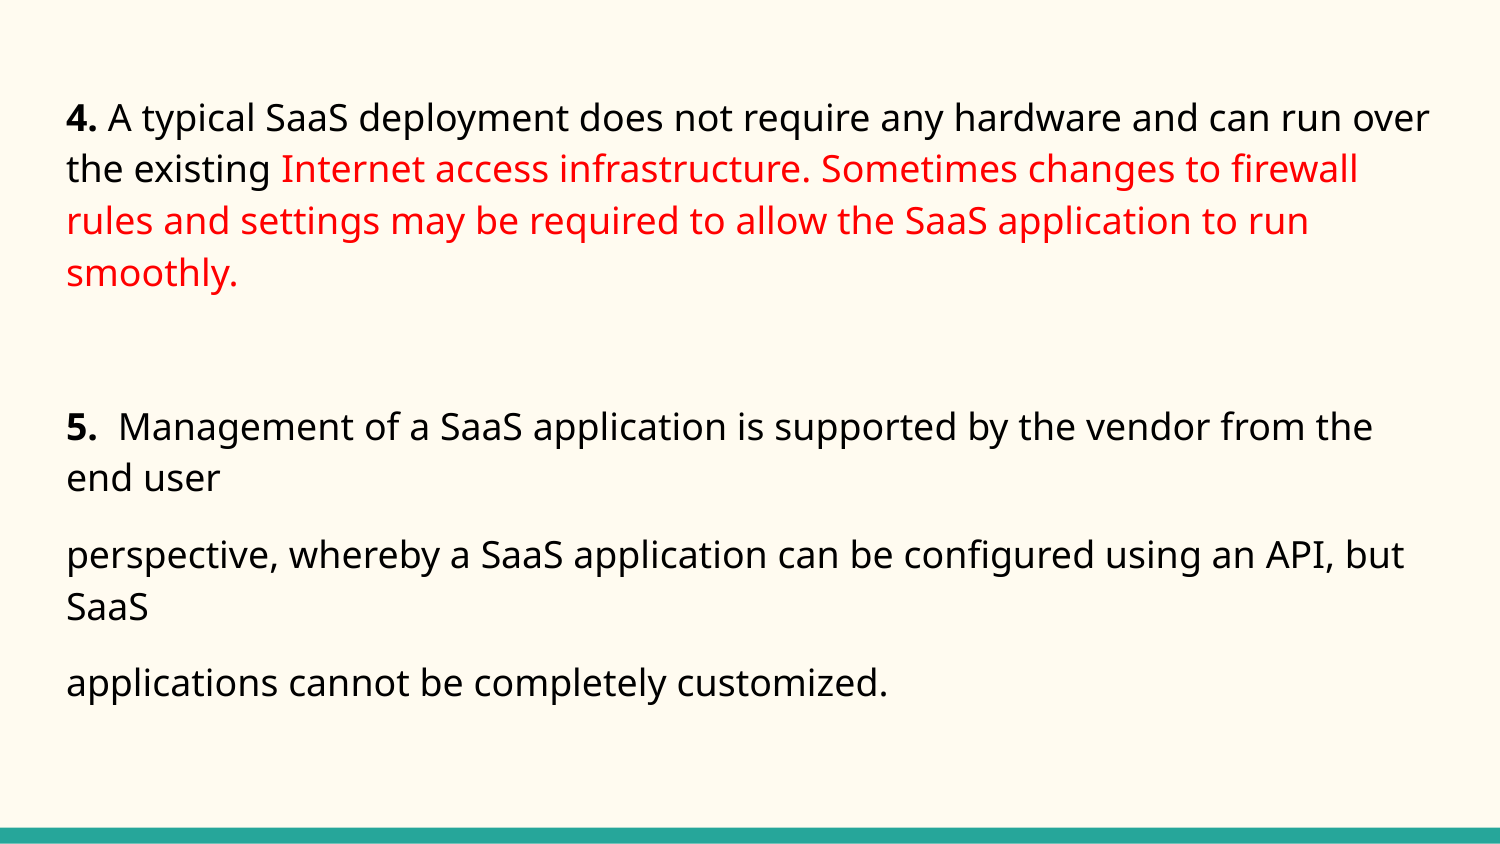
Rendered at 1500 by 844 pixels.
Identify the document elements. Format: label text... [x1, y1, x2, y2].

list 4. A typical SaaS deployment does not require any hardware and can run over the existing Internet access infrastructure. Sometimes changes to firewall rules and settings may be required to allow the SaaS application to run smoothly. 5. Management of a SaaS application is supported by the vendor from the end user perspective, whereby a SaaS application can be configured using an API, but SaaS applications cannot be completely customized. [51, 72, 1449, 750]
